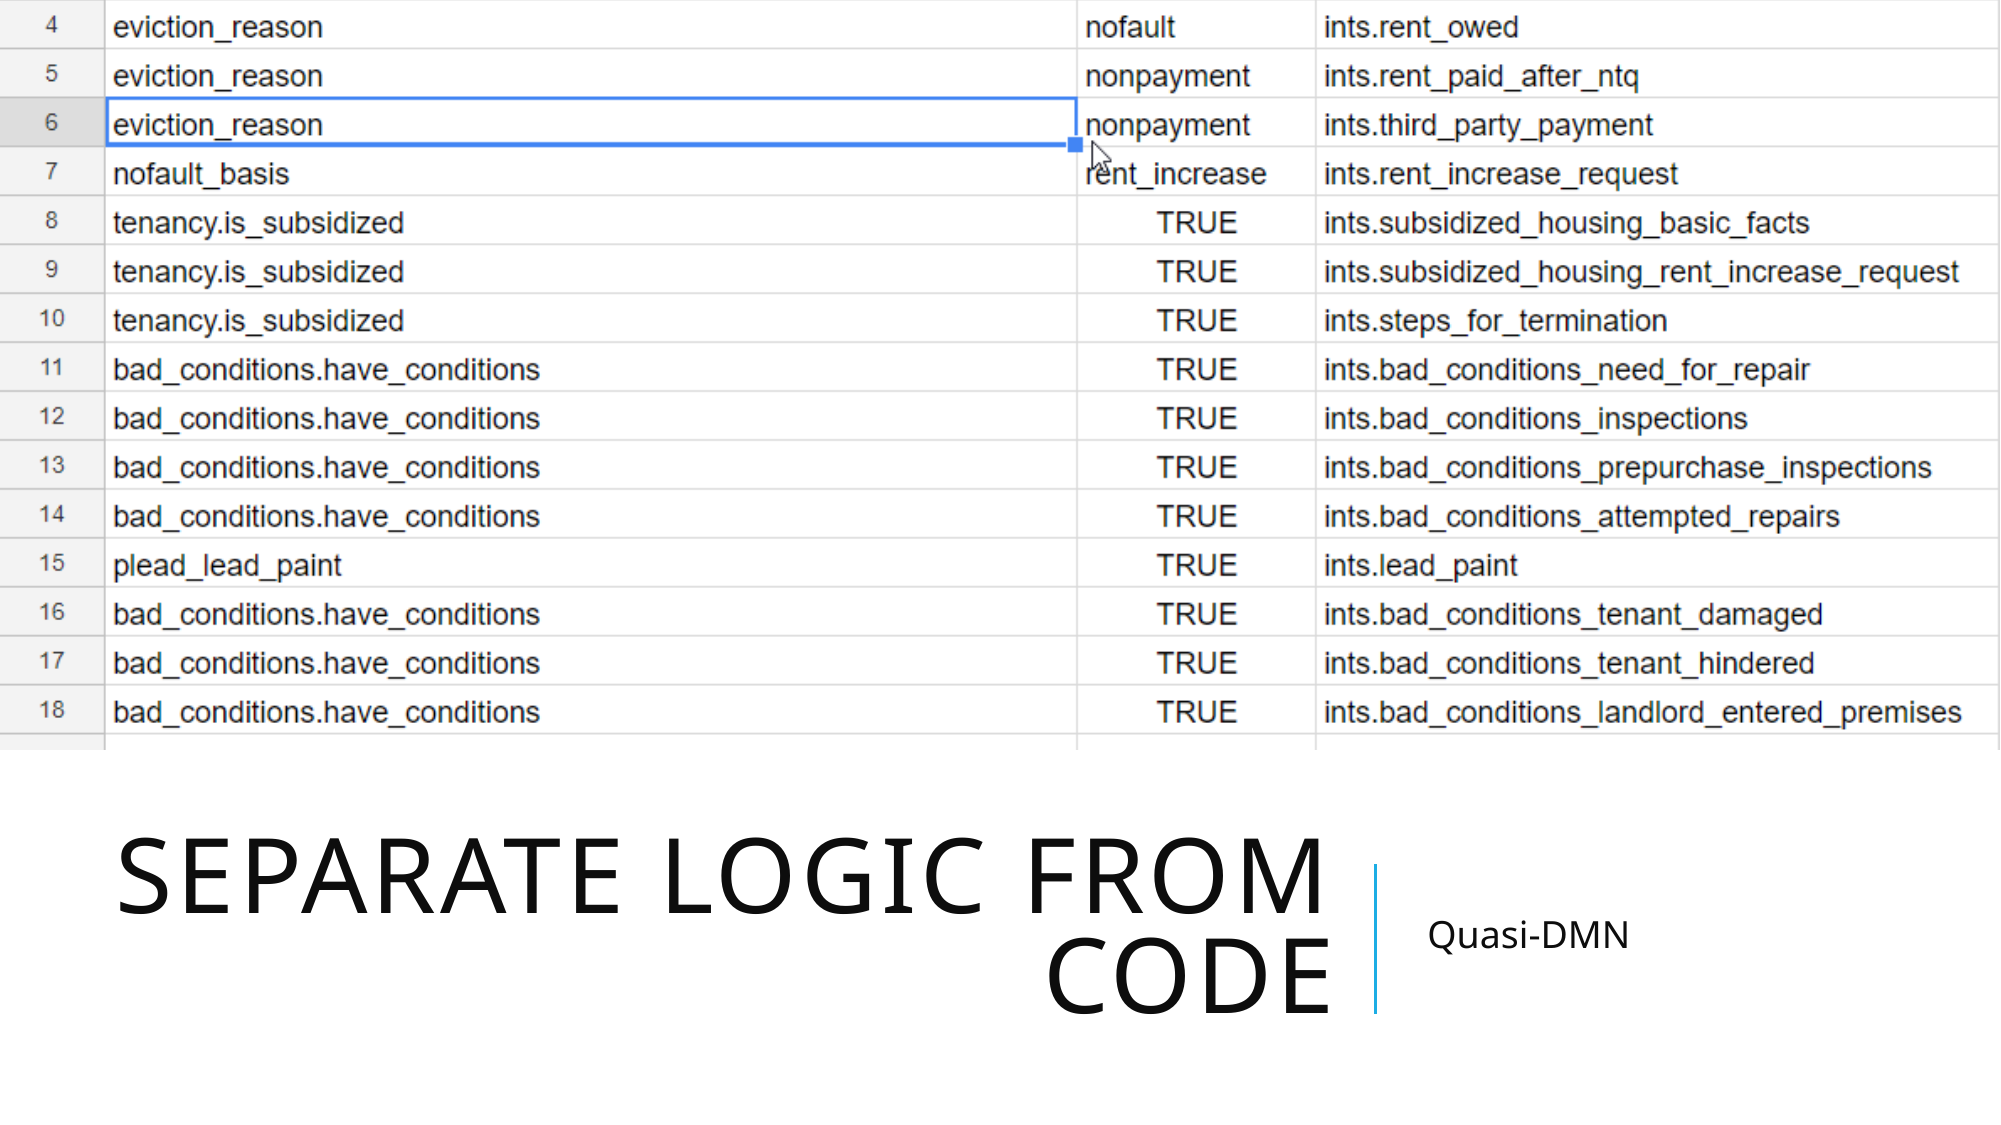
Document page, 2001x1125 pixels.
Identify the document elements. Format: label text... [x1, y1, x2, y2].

title Separate Logic from Code [75, 813, 1350, 1054]
picture [0, 0, 2000, 751]
list Quasi-DMN [1412, 813, 1938, 1054]
